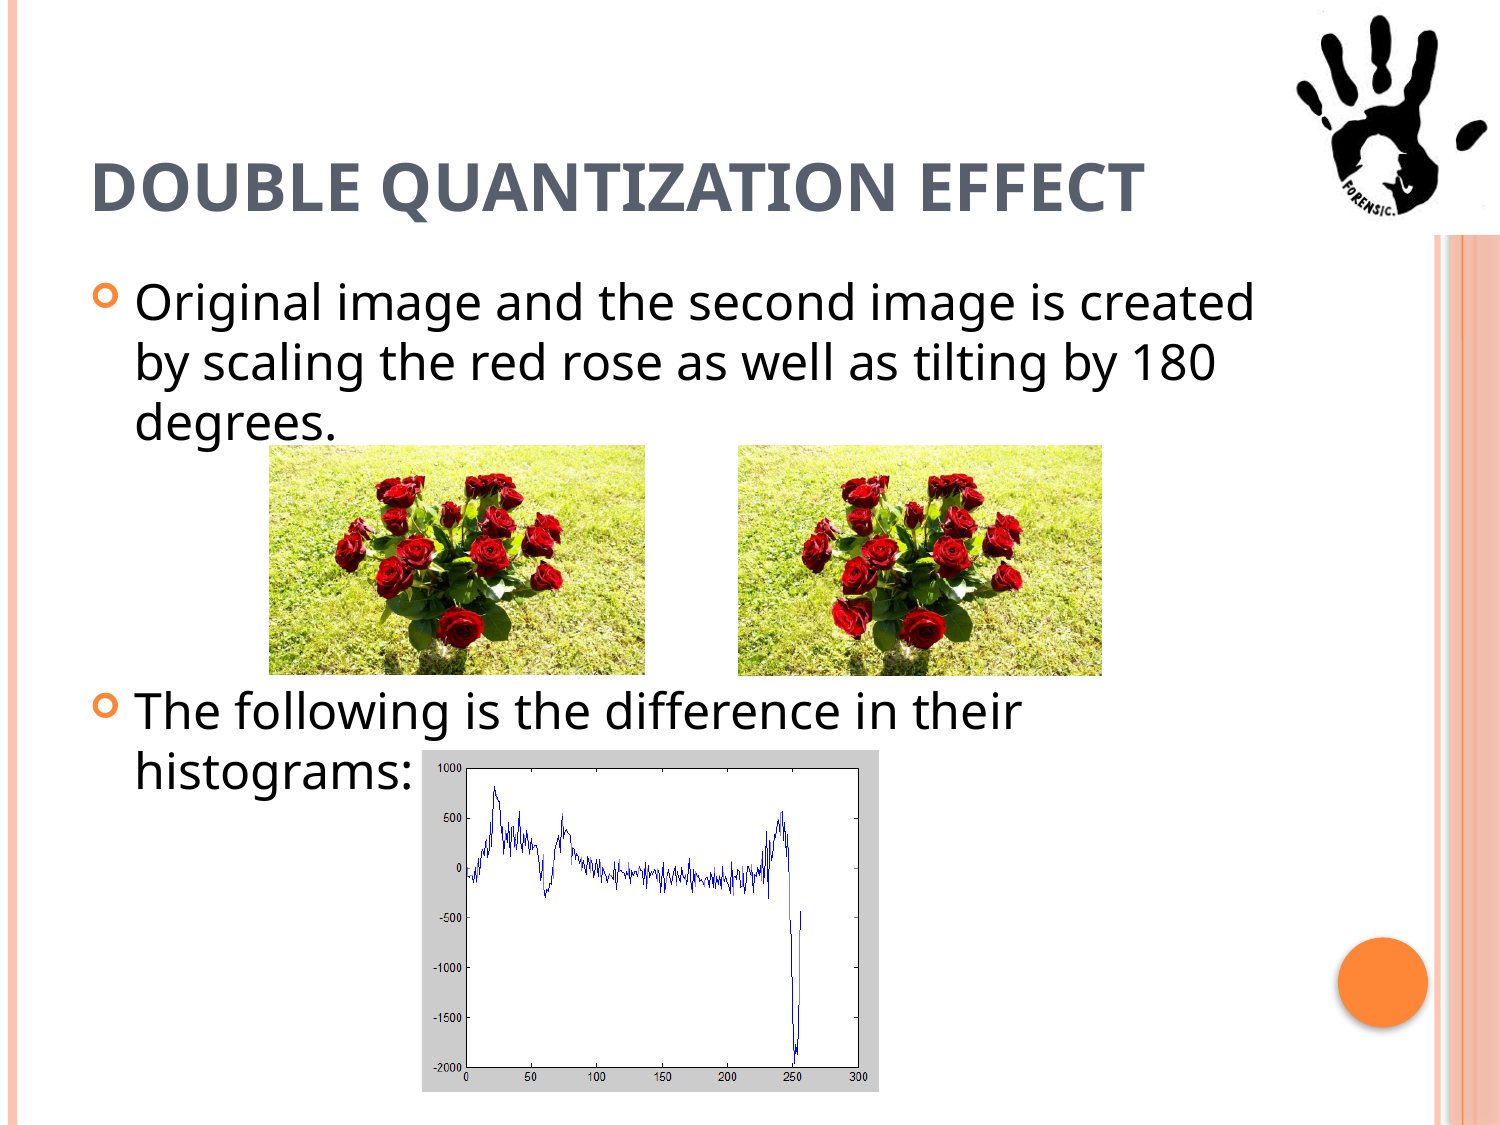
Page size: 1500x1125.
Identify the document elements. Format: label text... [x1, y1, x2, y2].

picture [421, 749, 880, 1092]
picture [268, 444, 645, 675]
picture [737, 444, 1103, 677]
picture [1289, 0, 1500, 235]
list Original image and the second image is created by scaling the red rose as well as tilting by 180 degrees. The following is the difference in their histograms: [75, 262, 1300, 1062]
title Double quantization effect [75, 45, 1283, 233]
